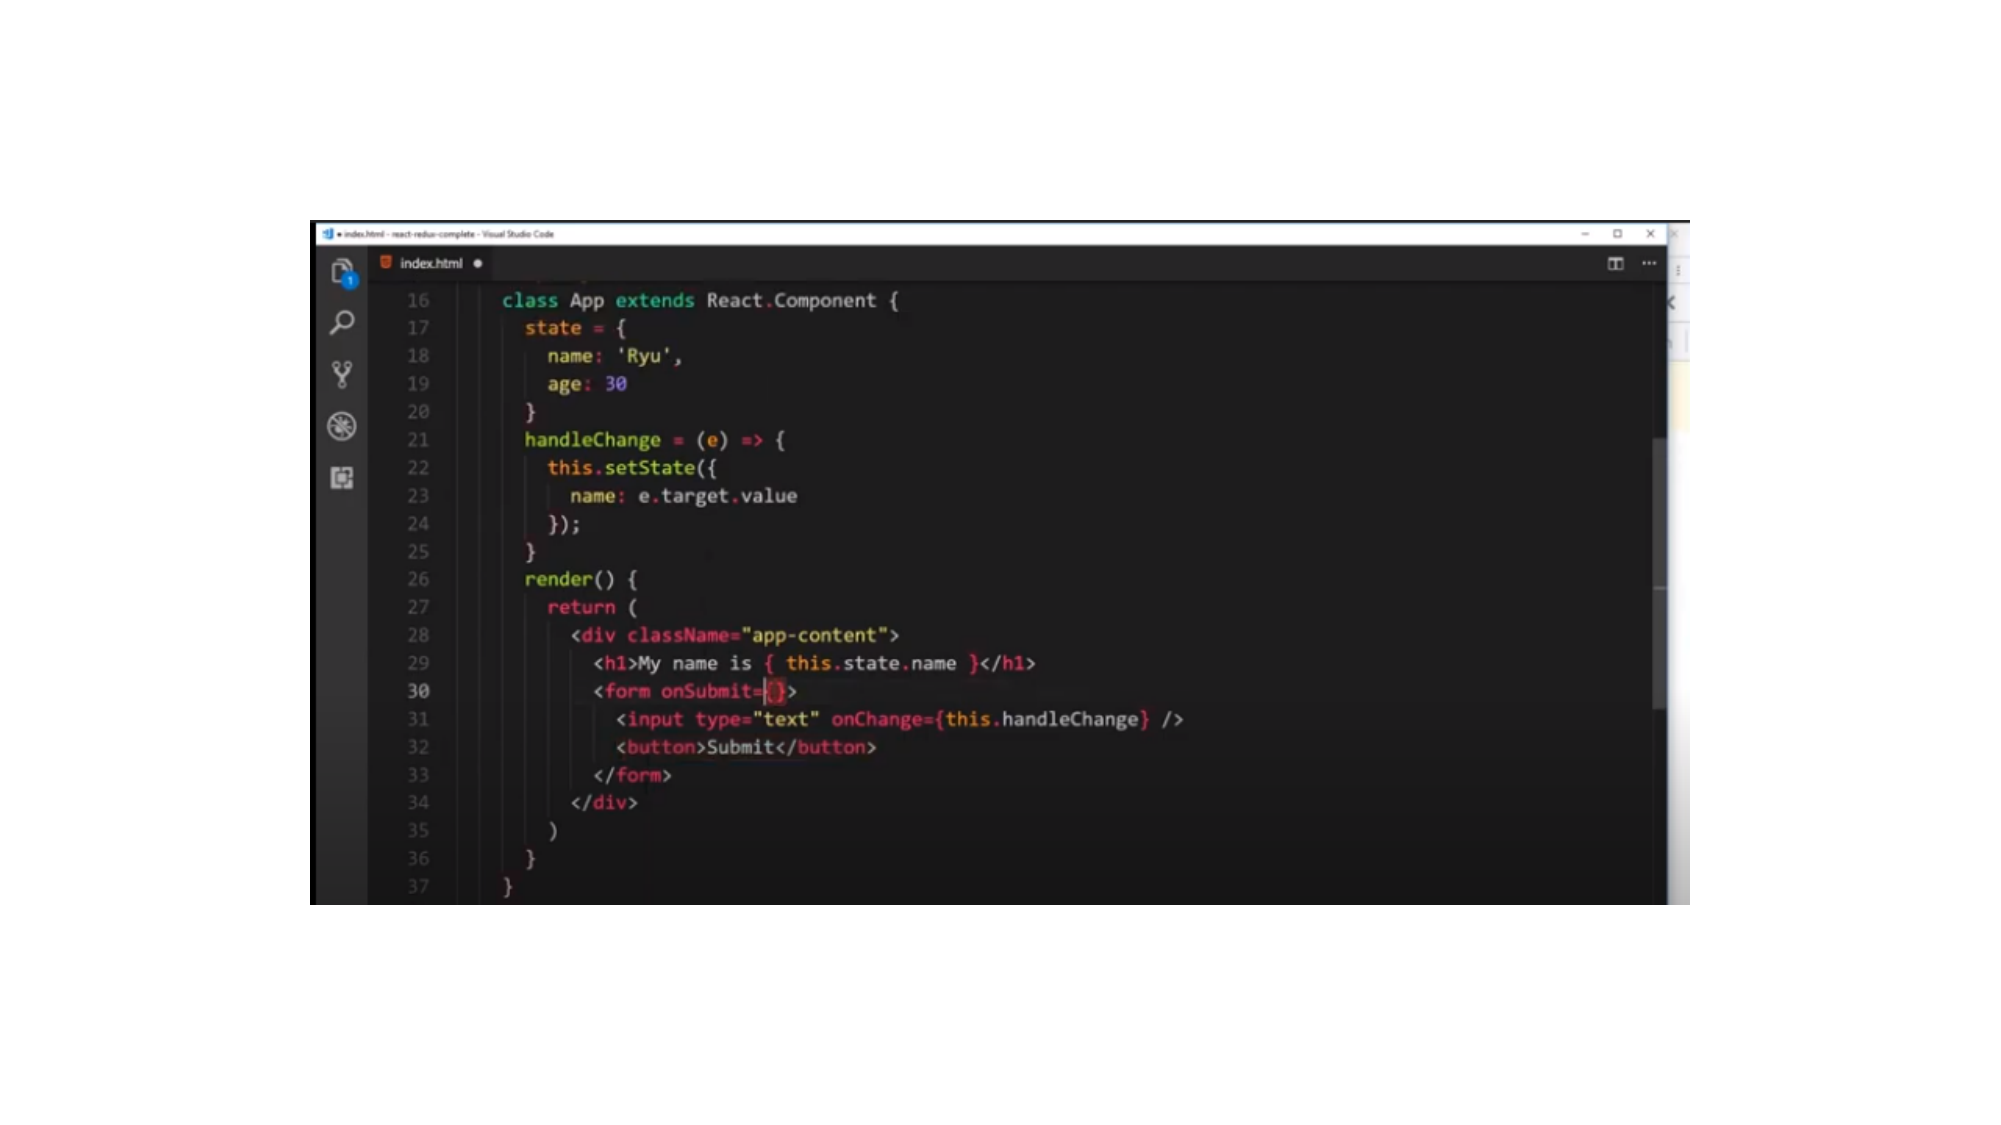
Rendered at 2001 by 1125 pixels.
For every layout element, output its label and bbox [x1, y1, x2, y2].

picture [309, 220, 1691, 905]
